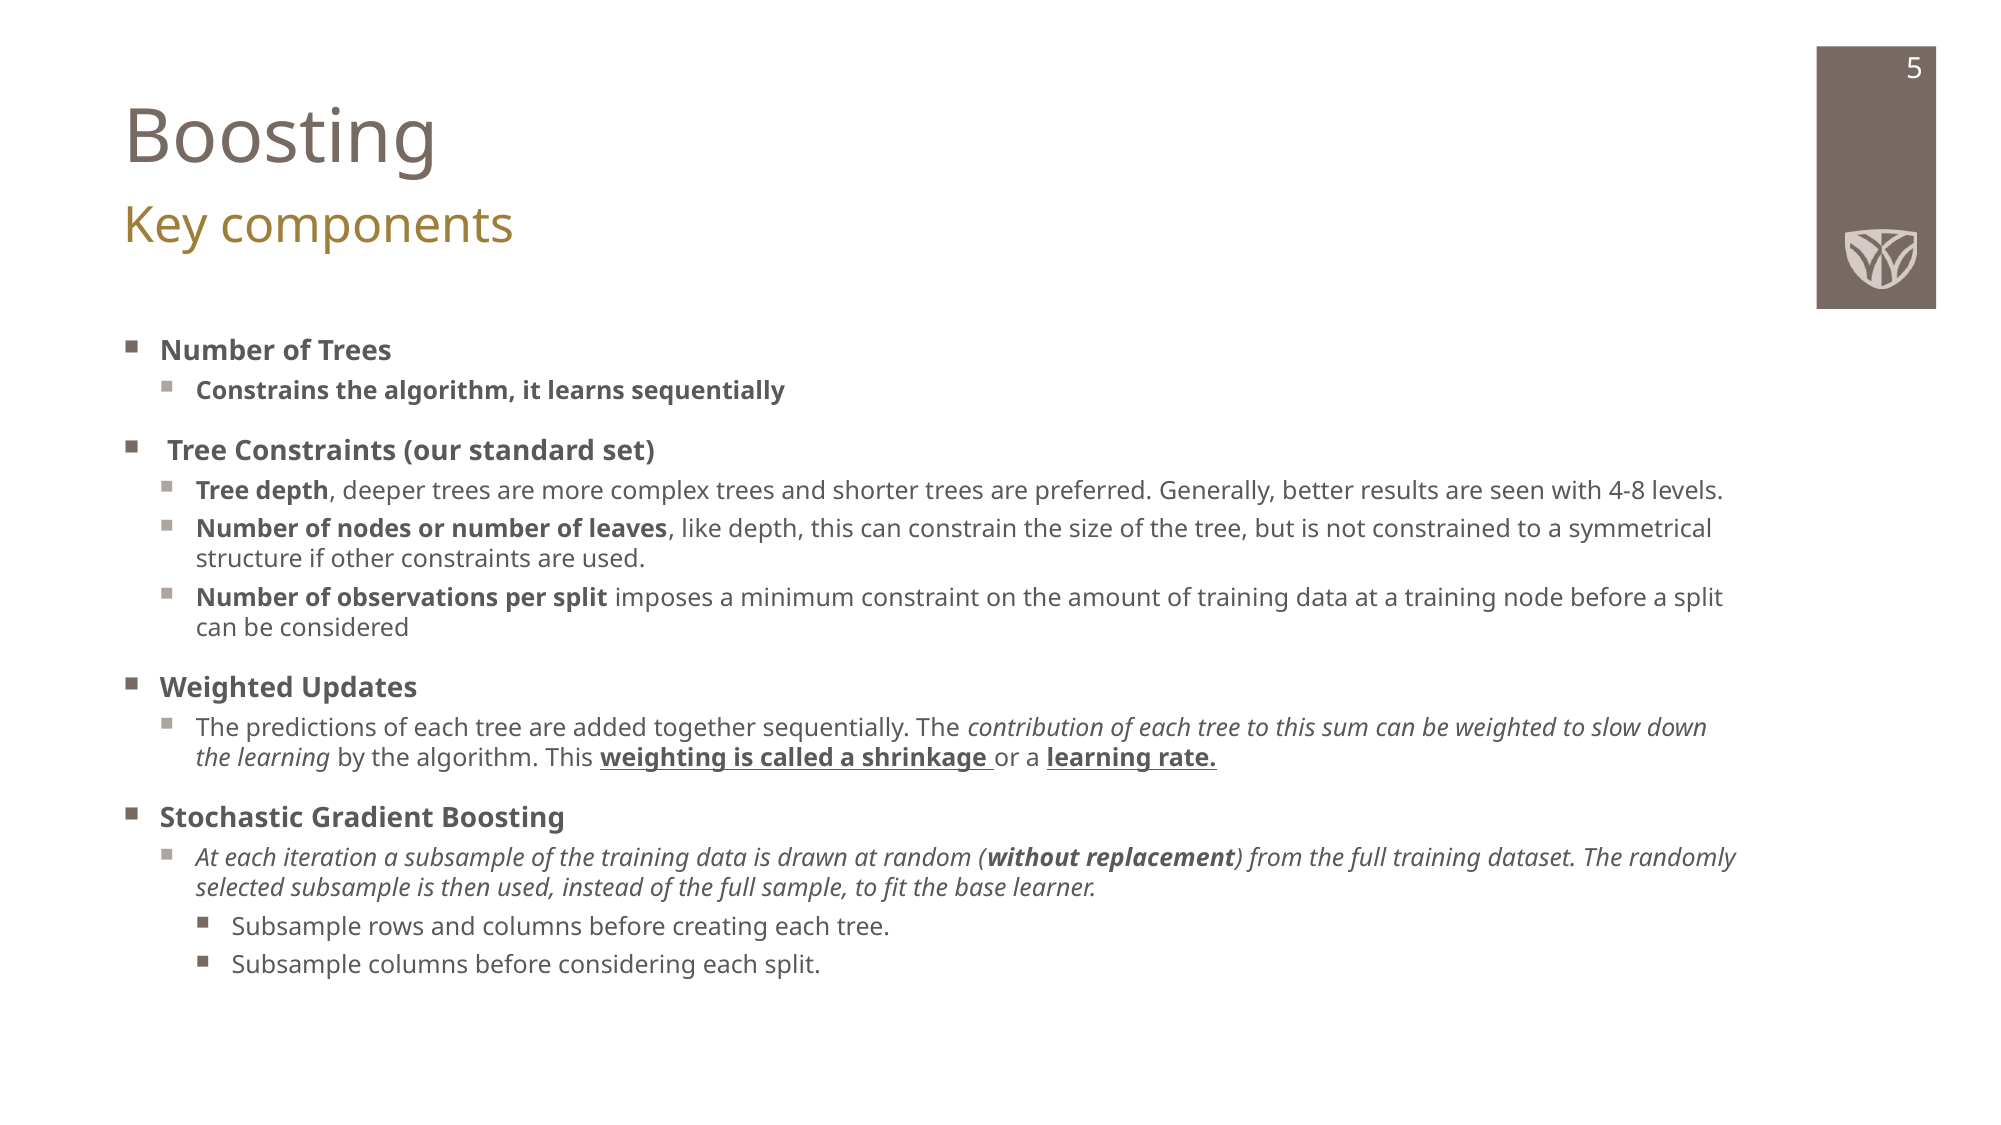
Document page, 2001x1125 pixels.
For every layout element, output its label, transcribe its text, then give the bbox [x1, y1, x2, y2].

title Boosting [109, 22, 1762, 185]
list Number of Trees Constrains the algorithm, it learns sequentially Tree Constraints (our standard set) Tree depth, deeper trees are more complex trees and shorter trees are preferred. Generally, better results are seen with 4-8 levels. Number of nodes or number of leaves, like depth, this can constrain the size of the tree, but is not constrained to a symmetrical structure if other constraints are used. Number of observations per split imposes a minimum constraint on the amount of training data at a training node before a split can be considered Weighted Updates The predictions of each tree are added together sequentially. The contribution of each tree to this sum can be weighted to slow down the learning by the algorithm. This weighting is called a shrinkage or a learning rate. Stochastic Gradient Boosting At each iteration a subsample of the training data is drawn at random (without replacement) from the full training dataset. The randomly selected subsample is then used, instead of the full sample, to fit the base learner. Subsample rows and columns before creating each tree. Subsample columns before considering each split. [109, 324, 1762, 1005]
list Key components [109, 185, 1763, 313]
slide_number 5 [1816, 39, 1938, 100]
